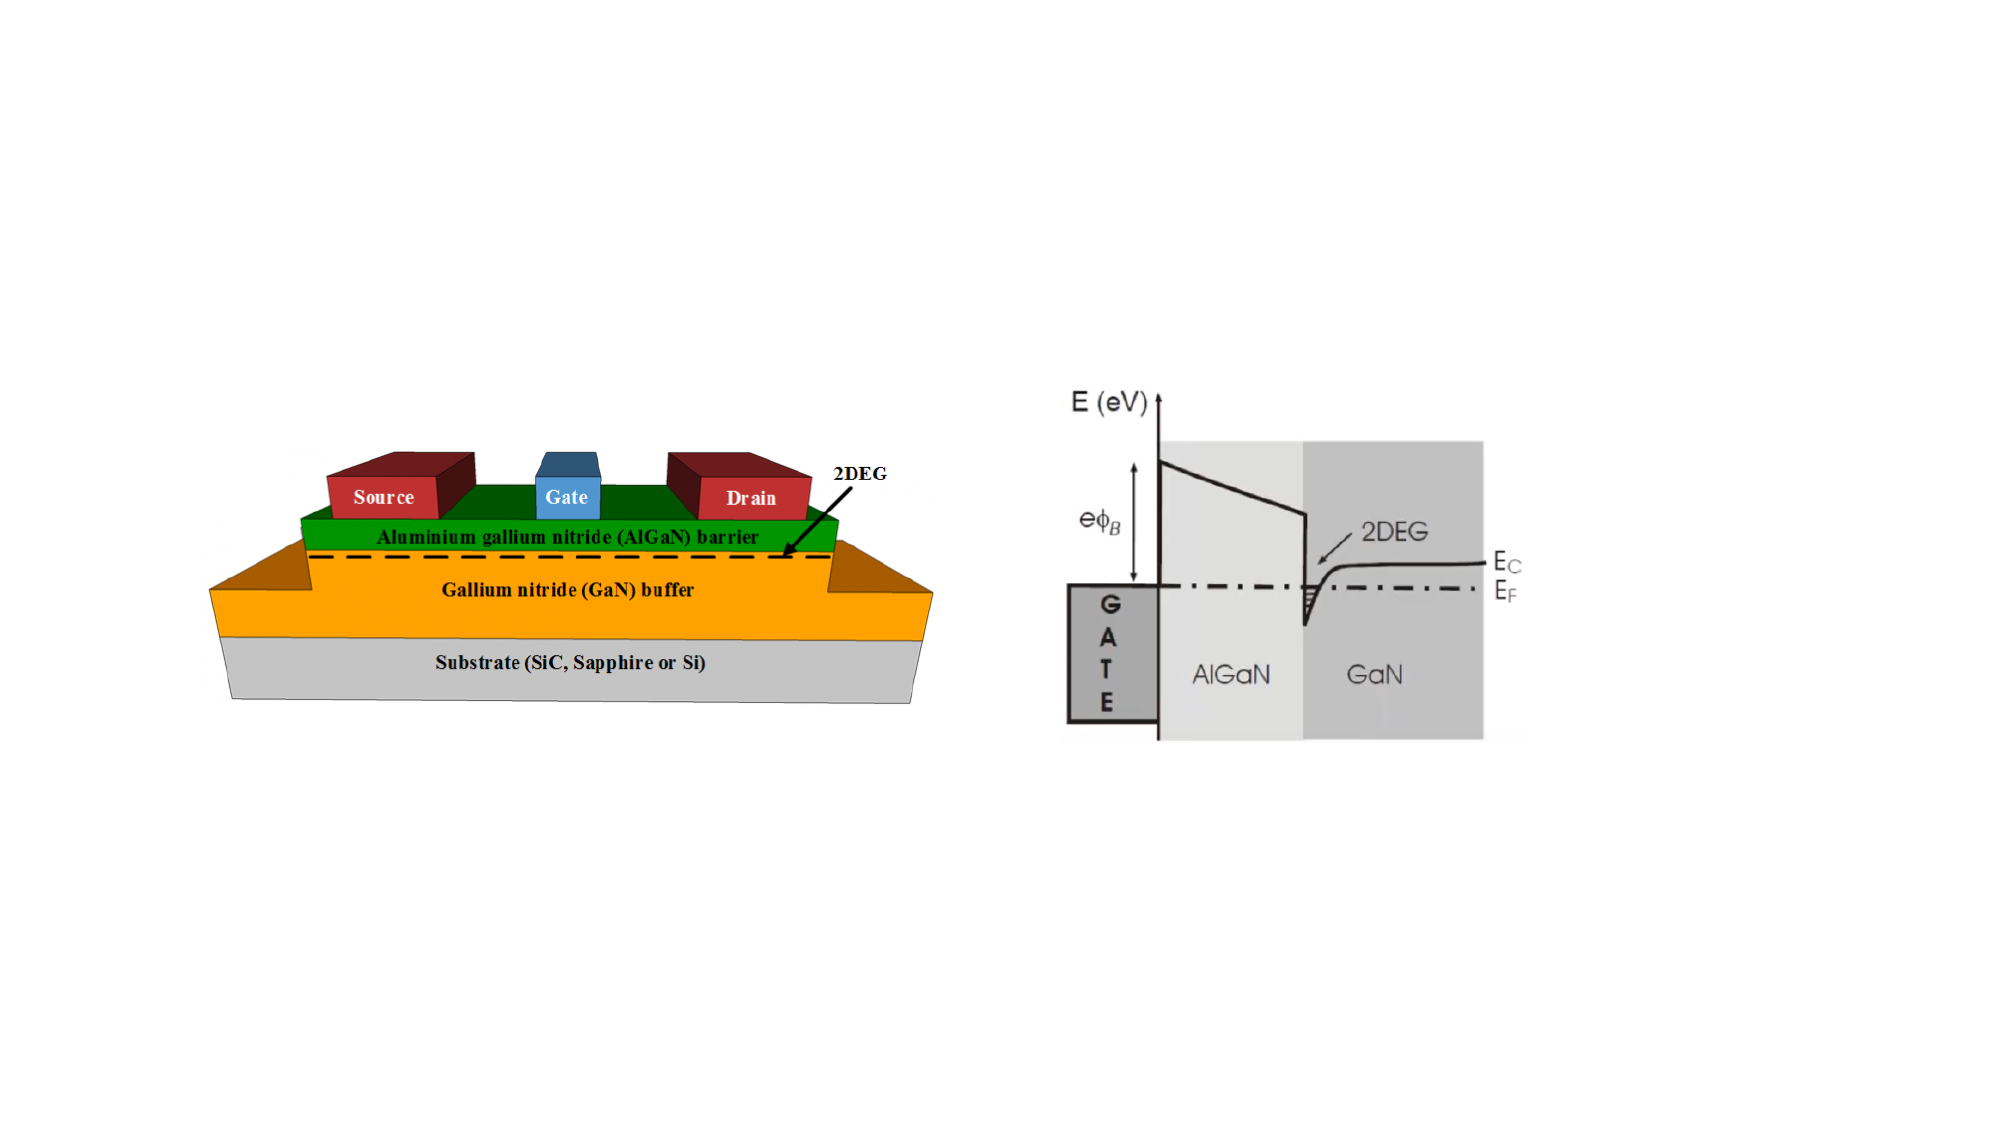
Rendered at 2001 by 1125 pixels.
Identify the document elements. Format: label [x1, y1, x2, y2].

picture [198, 445, 942, 711]
picture [1058, 381, 1529, 744]
